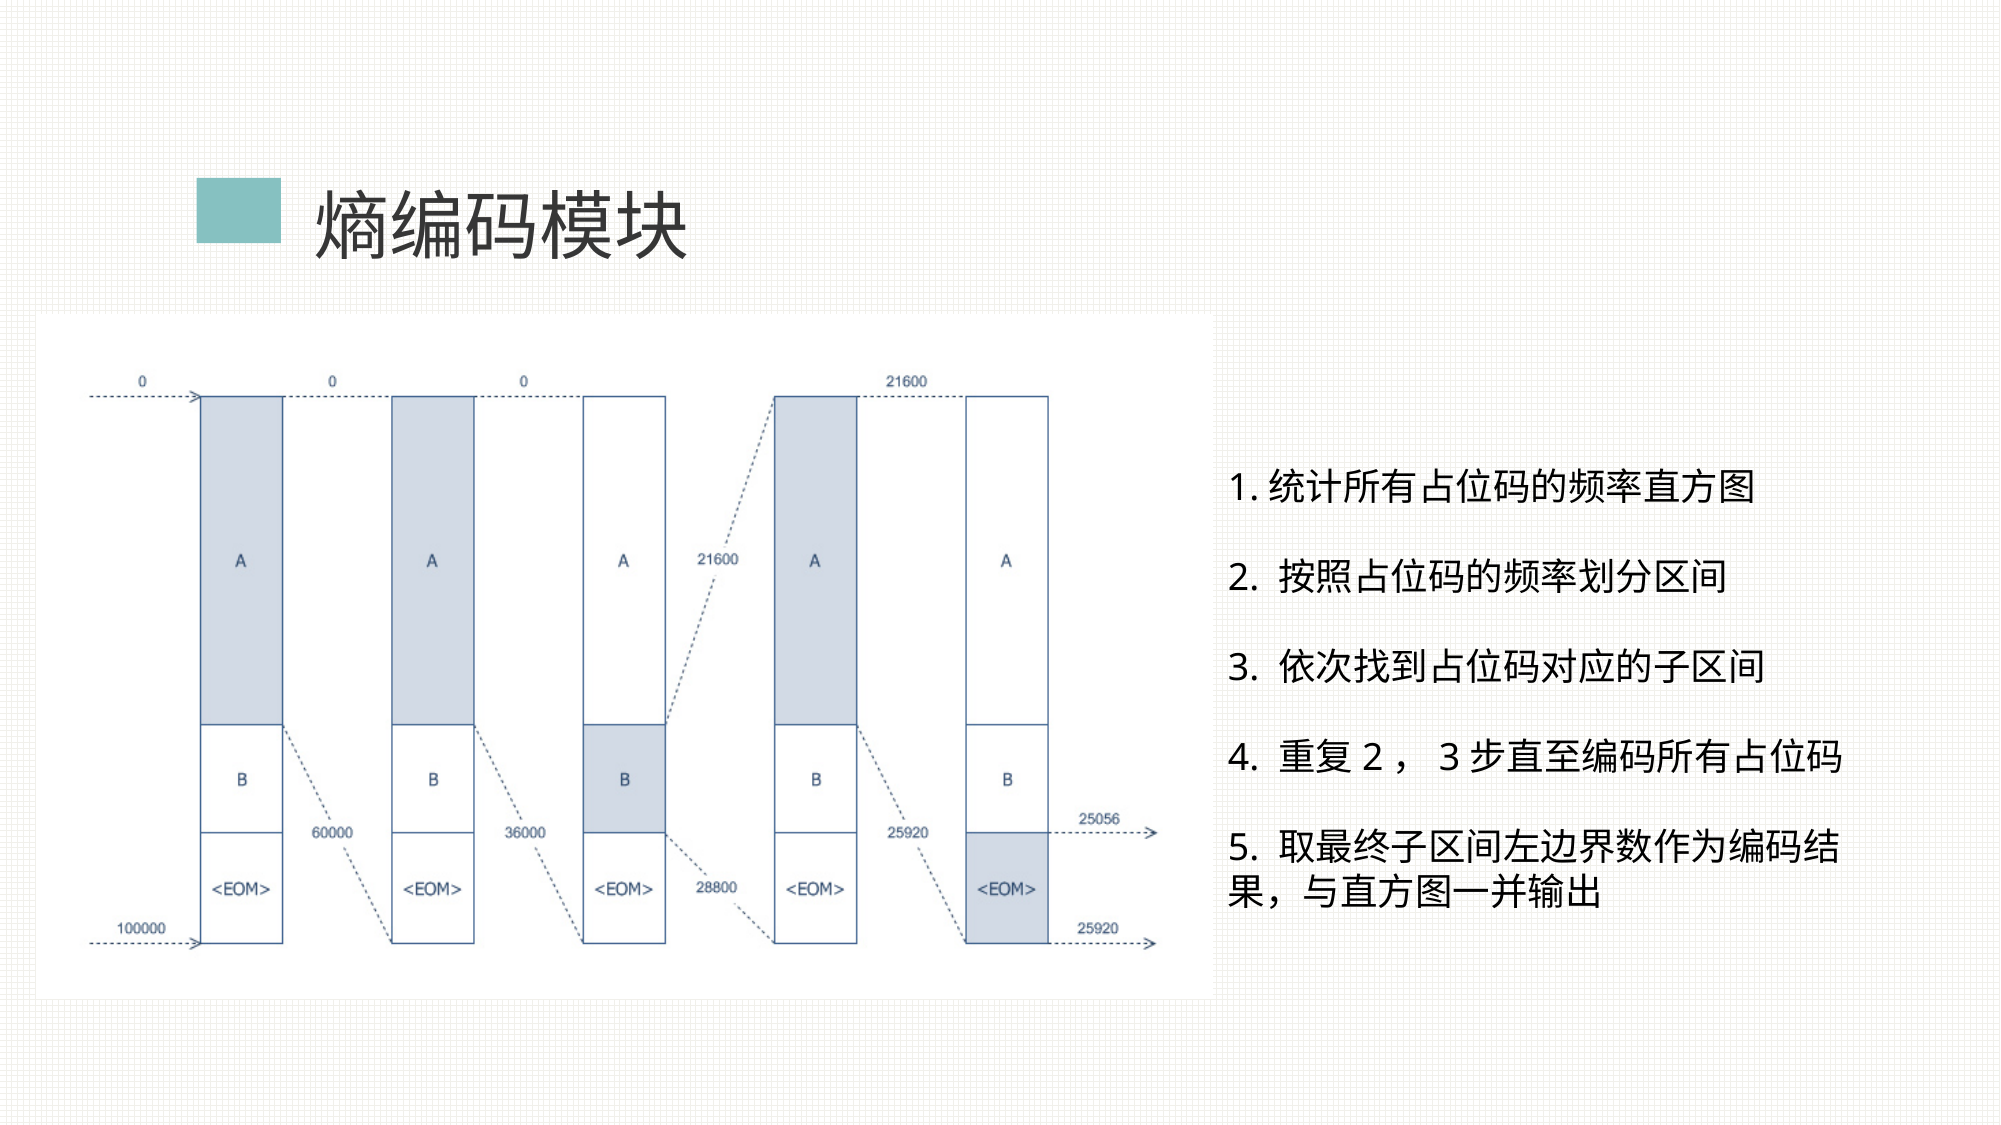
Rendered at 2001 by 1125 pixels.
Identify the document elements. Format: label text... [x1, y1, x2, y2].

picture [36, 314, 1213, 1000]
text_box 1.统计所有占位码的频率直方图 2. 按照占位码的频率划分区间 3. 依次找到占位码对应的子区间 4. 重复2，3步直至编码所有占位码 5. 取最终子区间左边界数作为编码结果，与直方图一并输出 [1213, 455, 1892, 921]
text_box 熵编码模块 [299, 125, 1476, 276]
text_box [196, 177, 282, 244]
